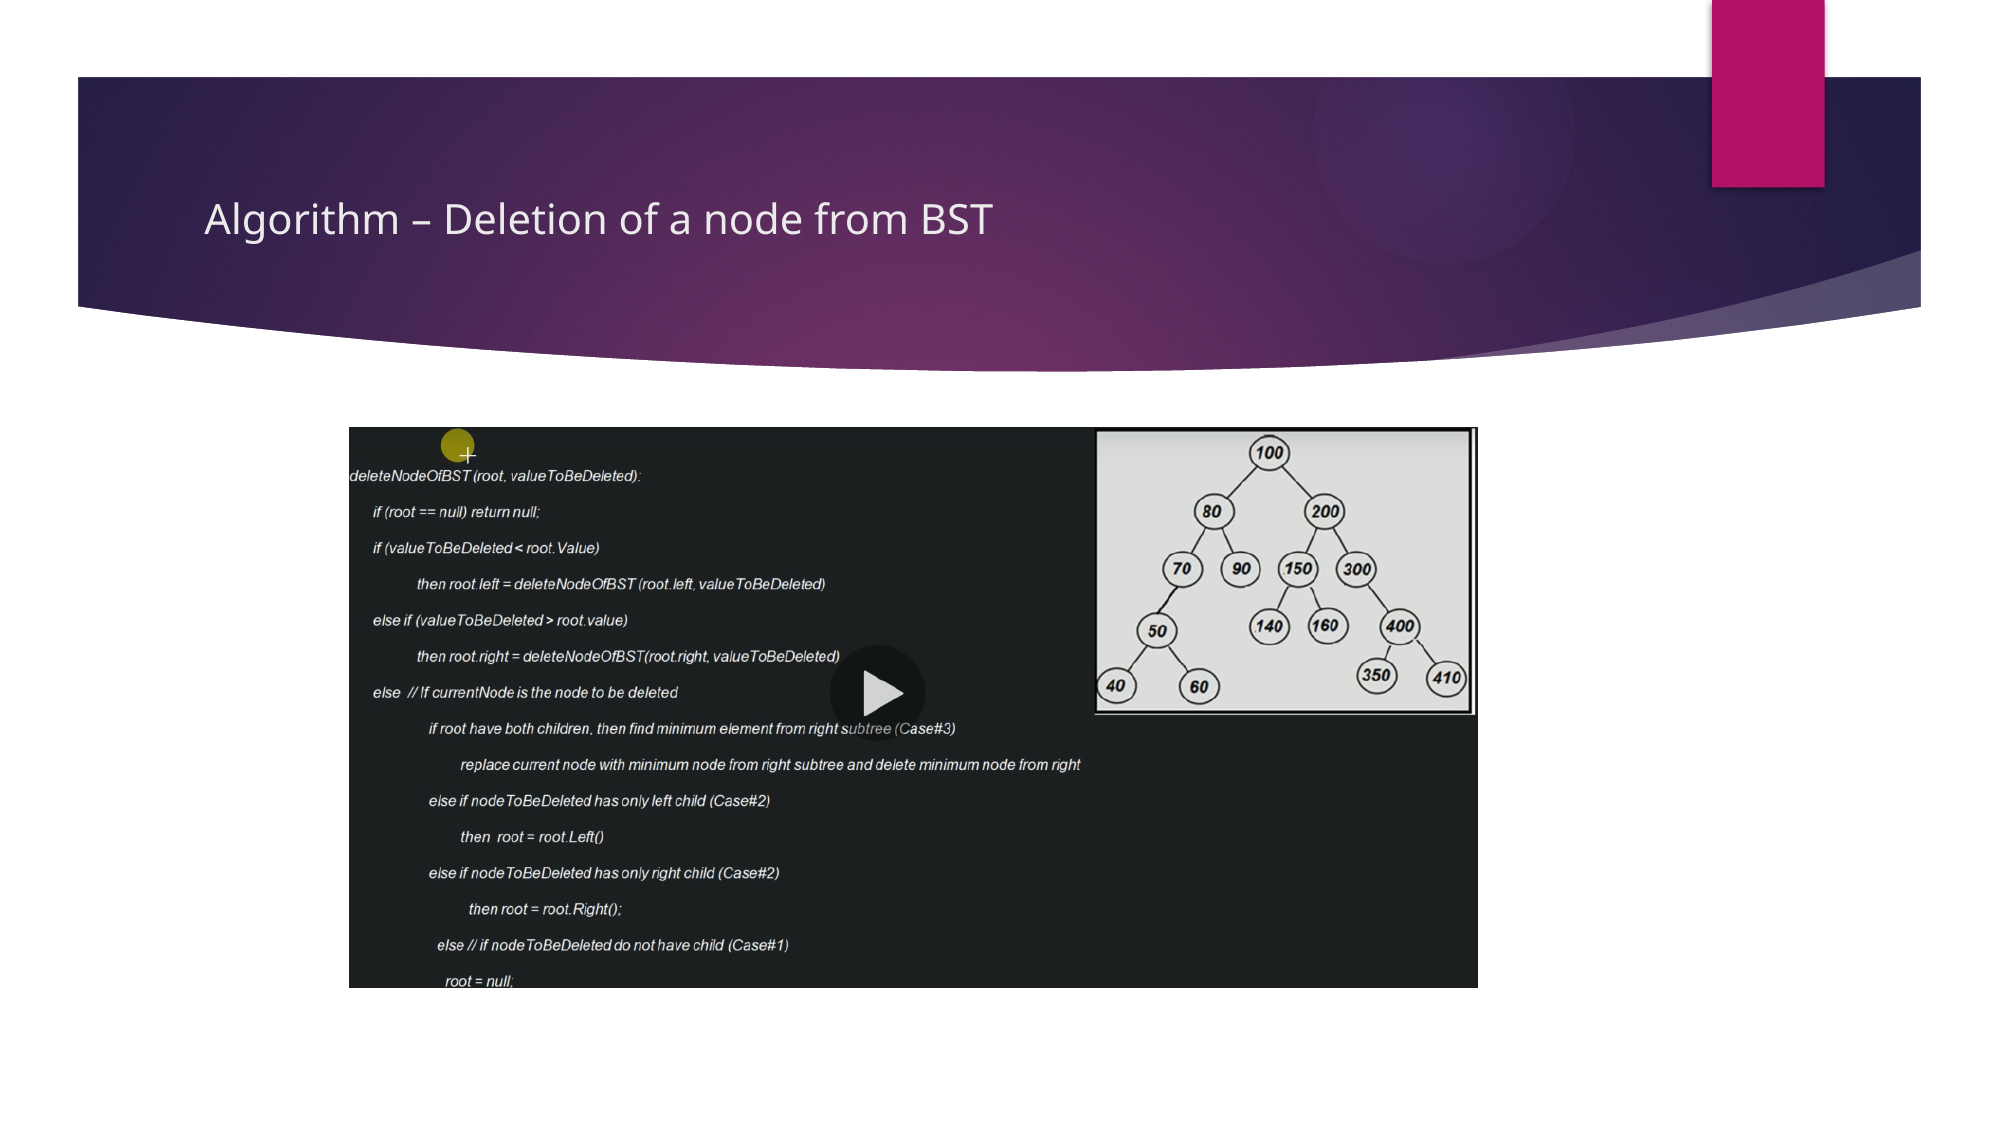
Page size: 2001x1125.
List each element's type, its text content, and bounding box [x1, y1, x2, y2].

title Algorithm – Deletion of a node from BST [189, 159, 1627, 276]
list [349, 426, 1478, 988]
